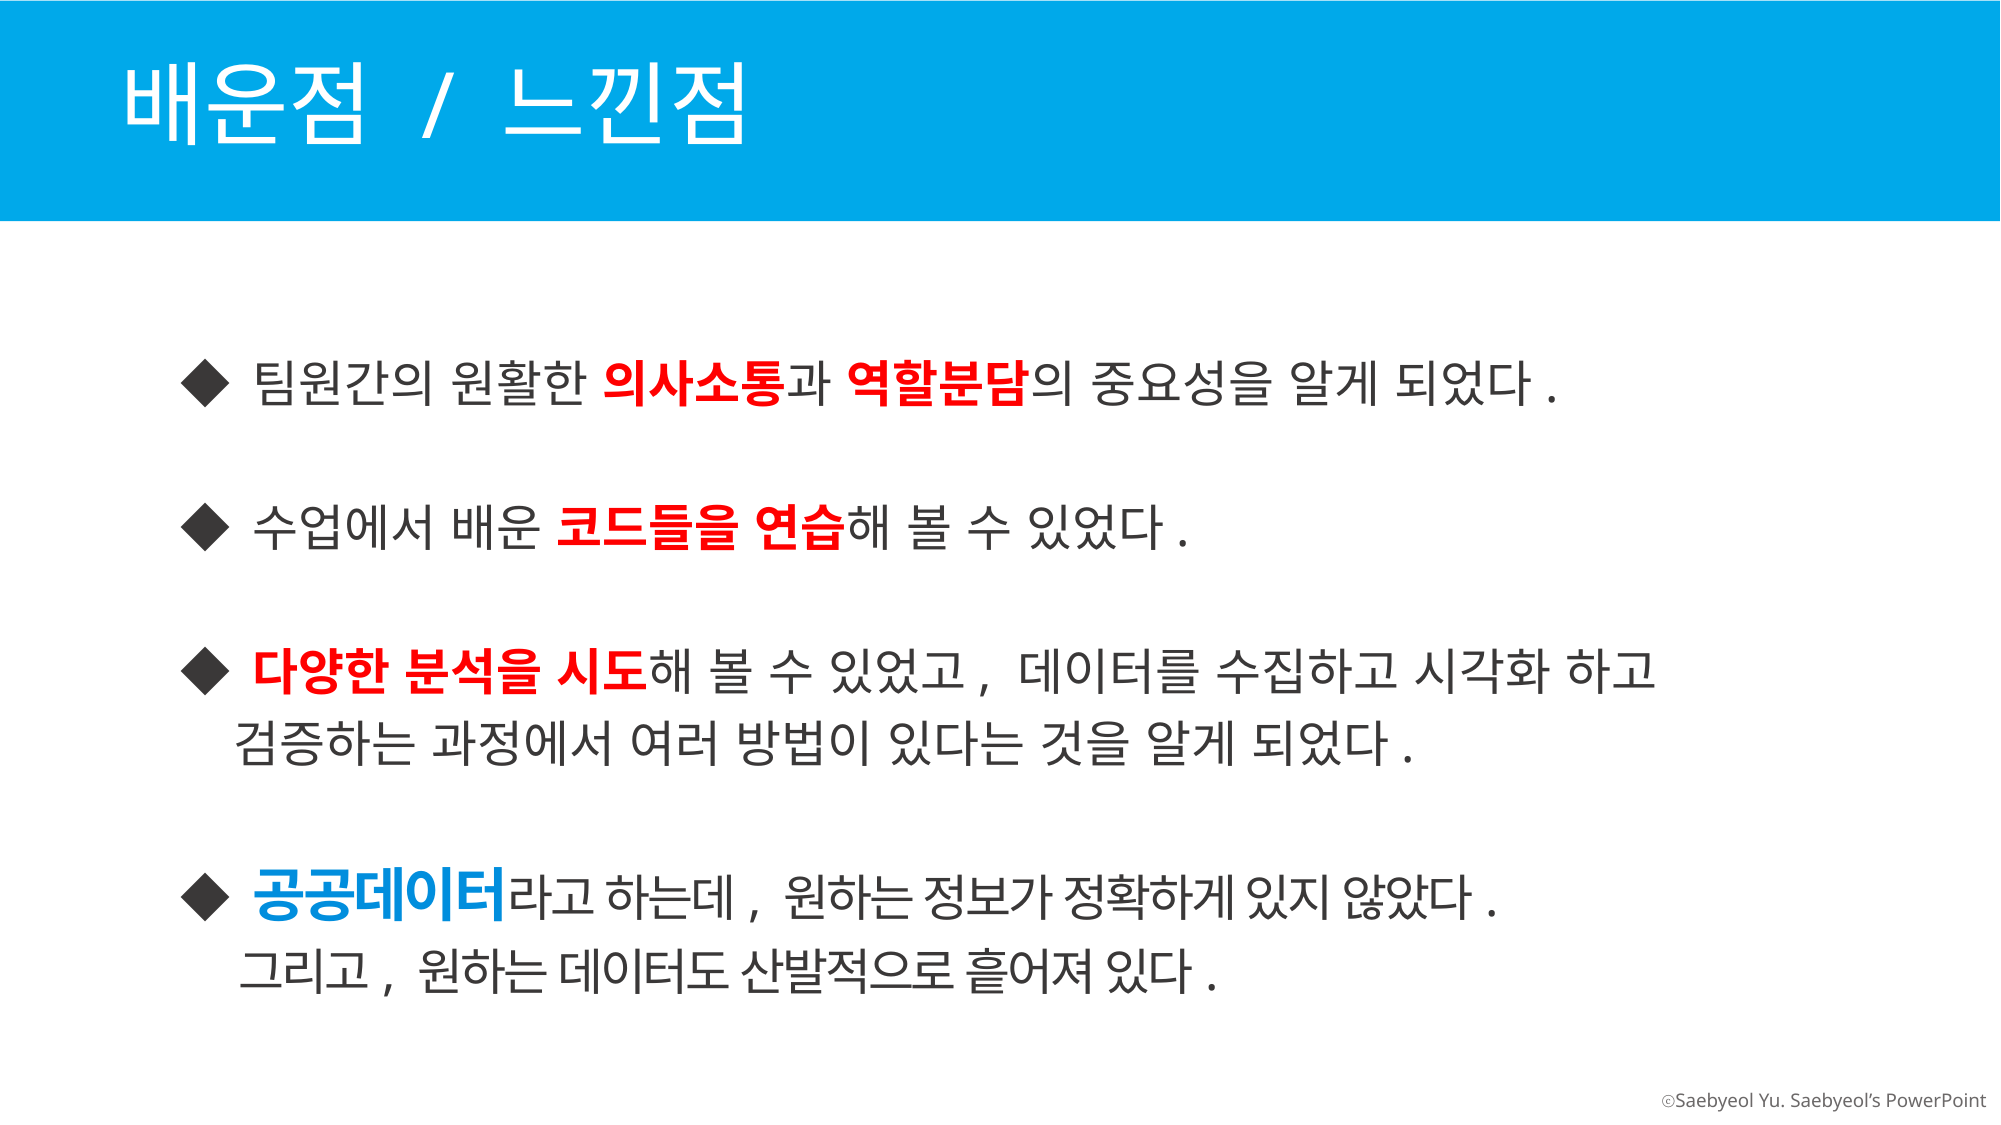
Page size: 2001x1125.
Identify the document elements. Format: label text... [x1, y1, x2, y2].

text_box ◆ 팀원간의 원활한 의사소통과 역할분담의 중요성을 알게 되었다. ◆ 수업에서 배운 코드들을 연습해 볼 수 있었다. ◆ 다양한 분석을 시도해 볼 수 있었고, 데이터를 수집하고 시각화 하고 검증하는 과정에서 여러 방법이 있다는 것을 알게 되었다. ◆ 공공데이터라고 하는데, 원하는 정보가 정확하게 있지 않았다. 그리고, 원하는 데이터도 산발적으로 흩어져 있다. [165, 333, 1789, 1008]
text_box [0, 0, 2000, 222]
